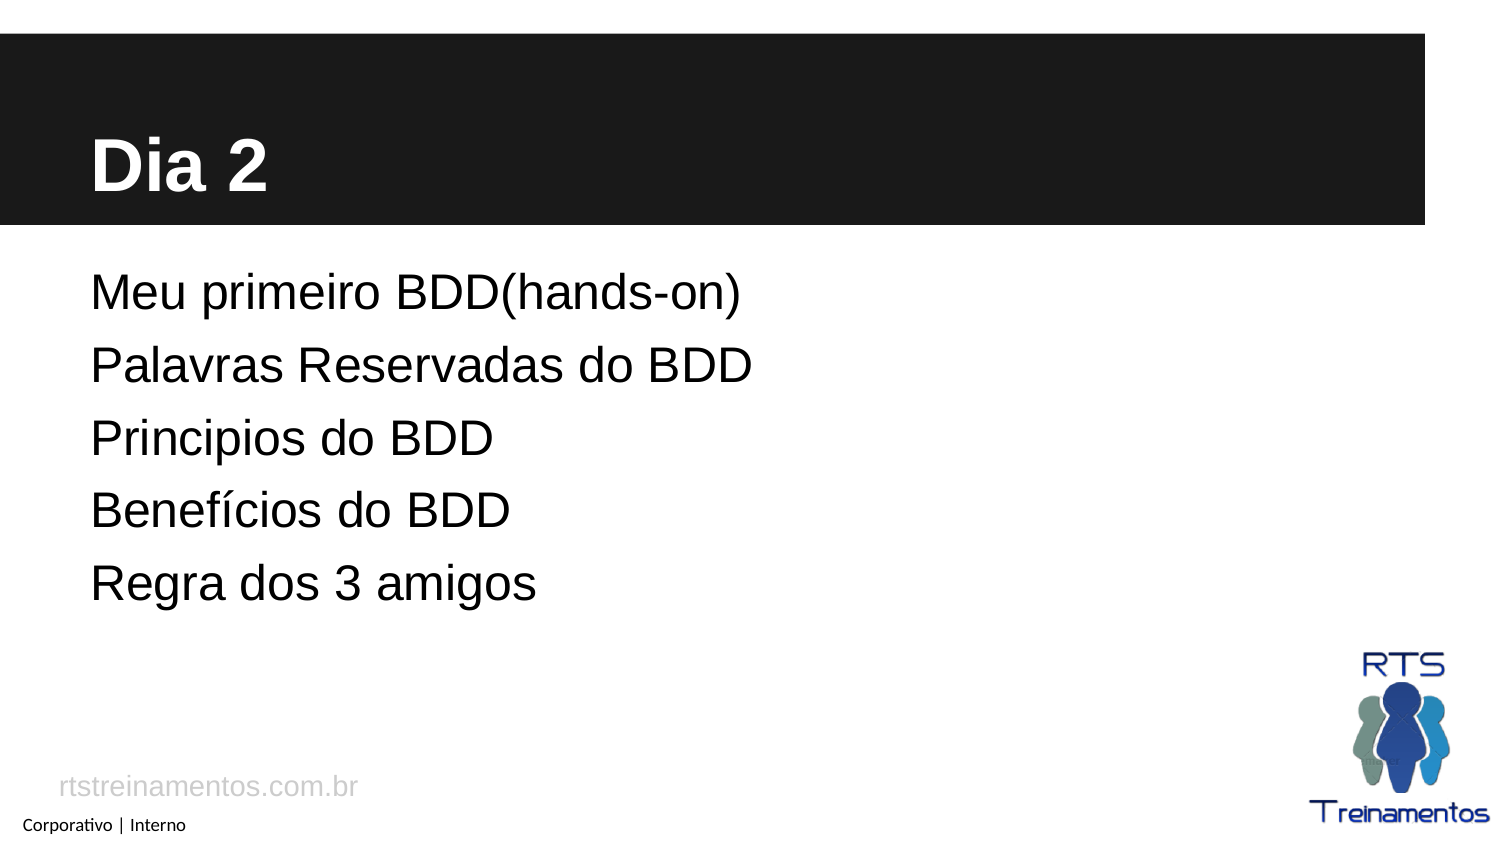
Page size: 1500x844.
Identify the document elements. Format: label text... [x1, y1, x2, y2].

list Meu primeiro BDD(hands-on) Palavras Reservadas do BDD Principios do BDD Benefícios do BDD Regra dos 3 amigos [75, 244, 1425, 731]
picture [1303, 641, 1500, 839]
text_box rtstreinamentos.com.br [43, 752, 465, 823]
title Dia 2 [75, 33, 1425, 221]
